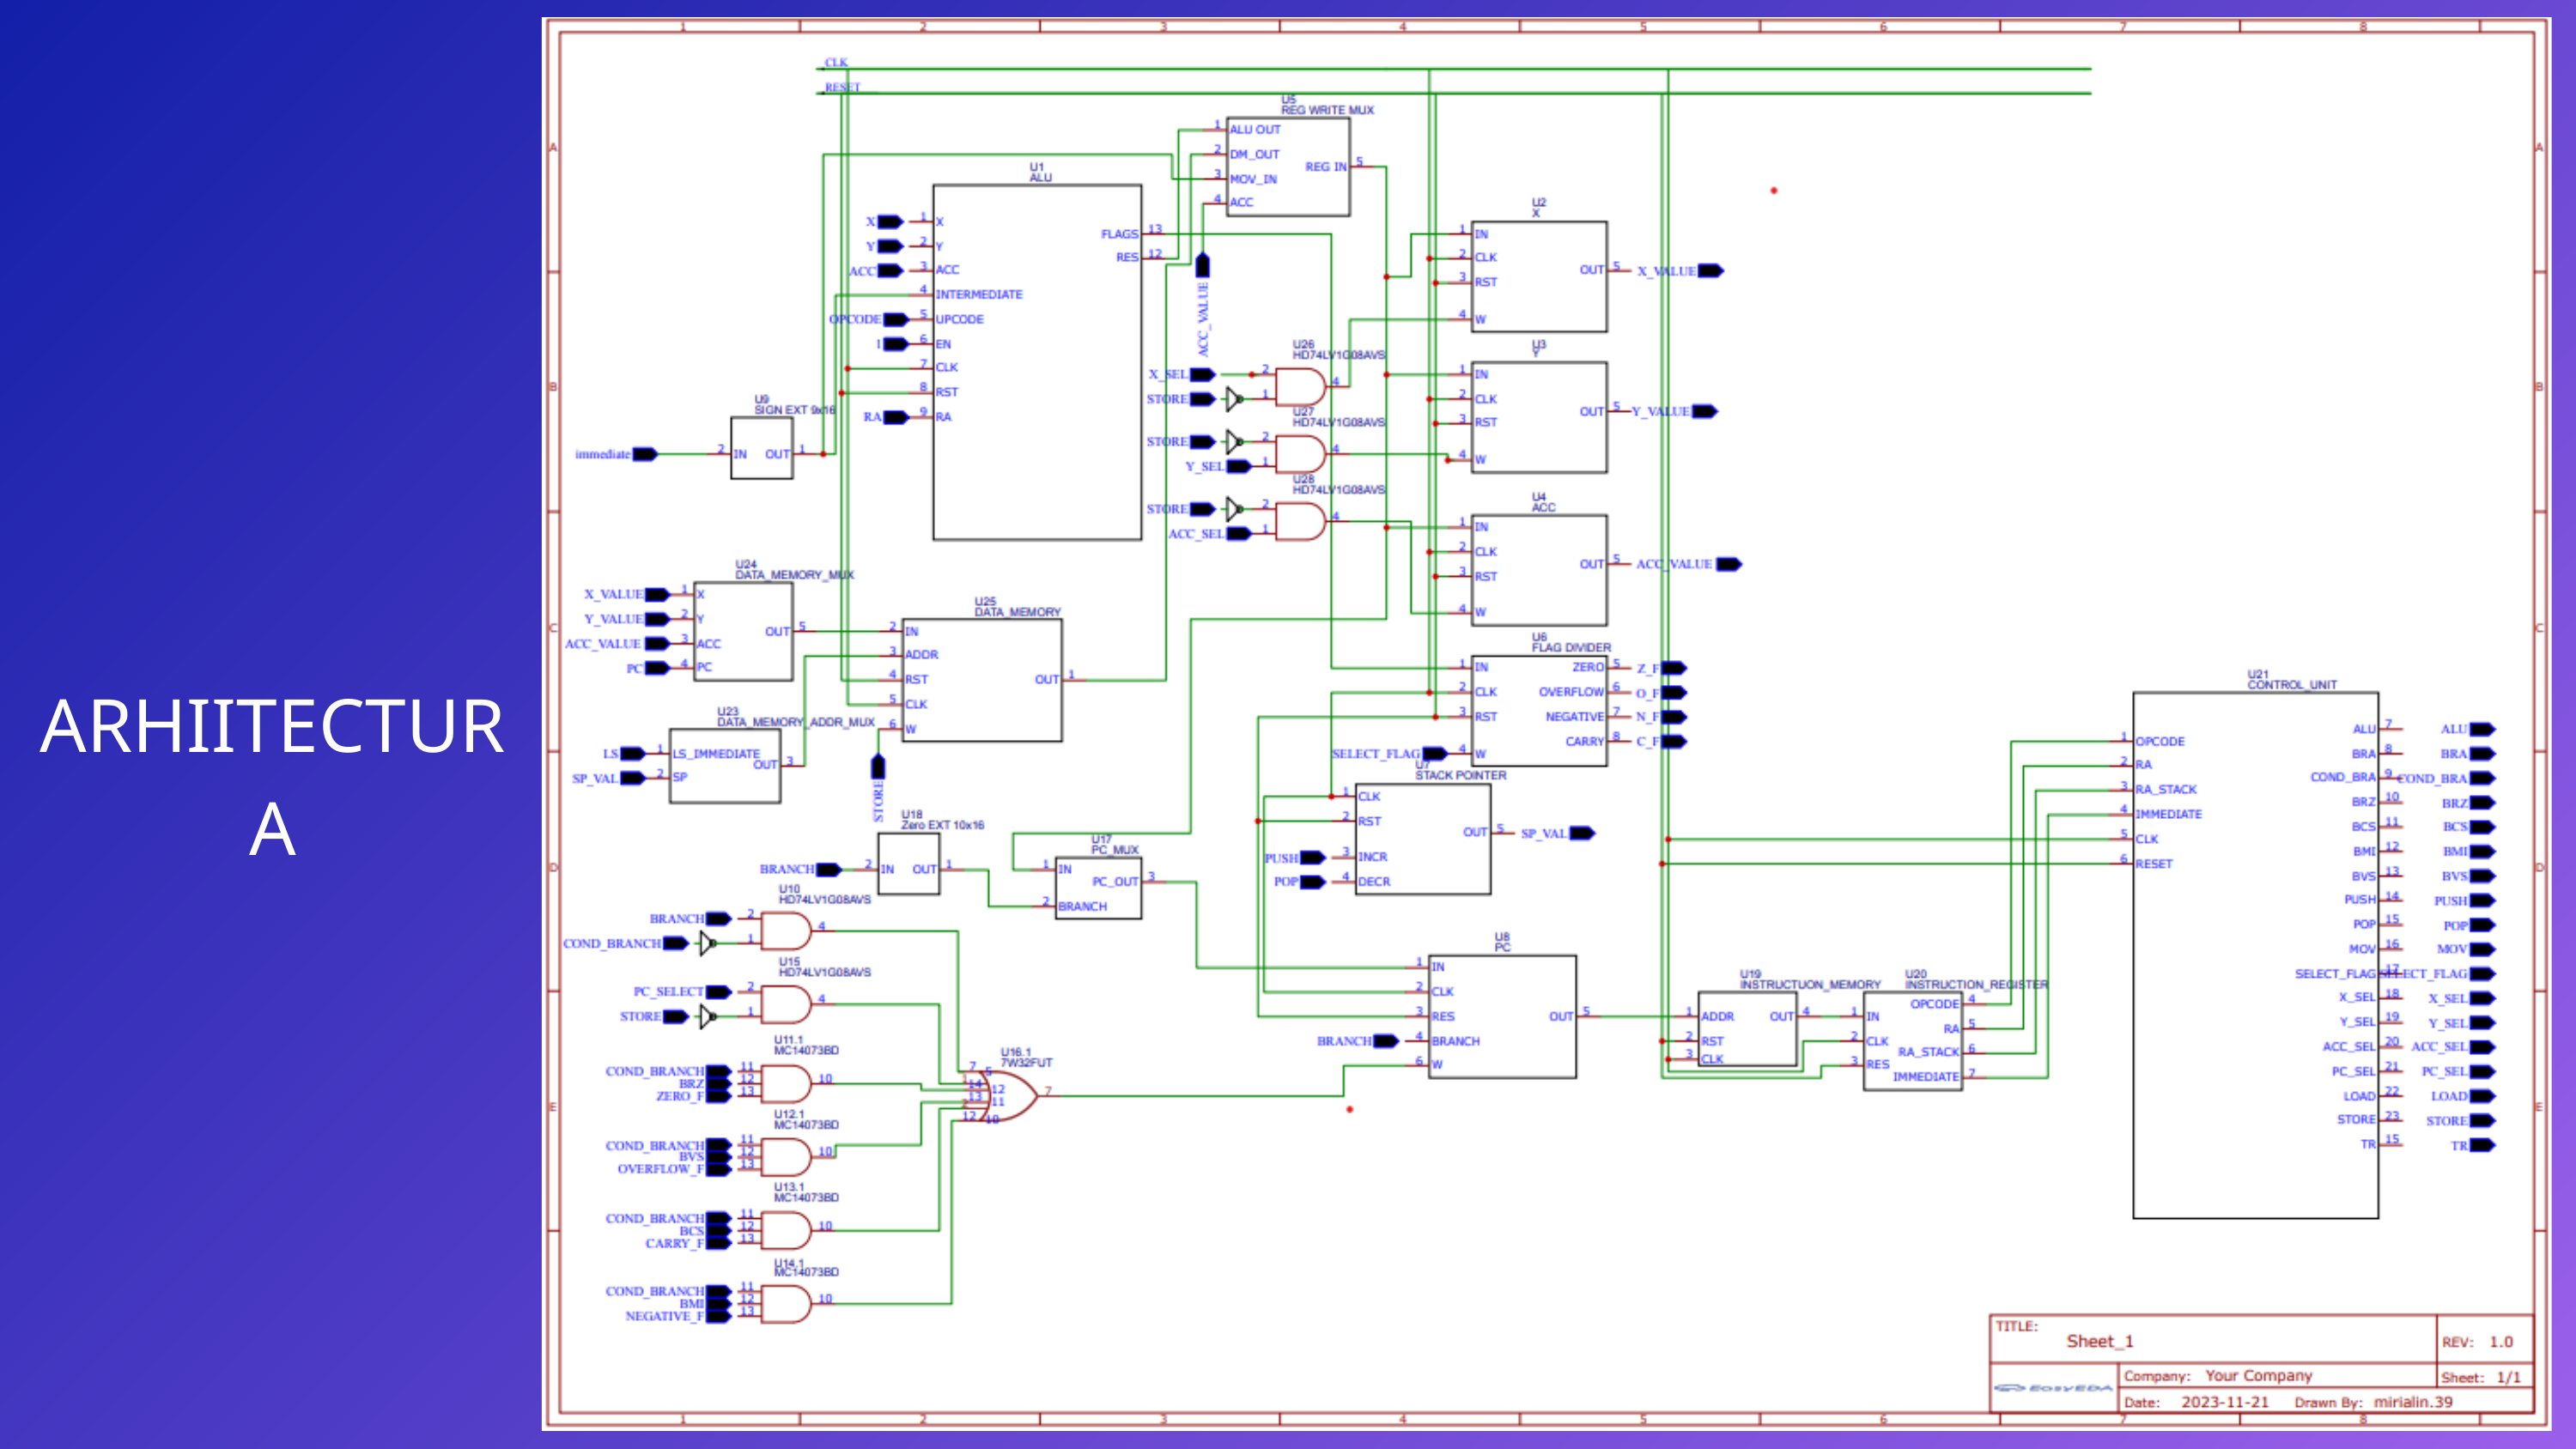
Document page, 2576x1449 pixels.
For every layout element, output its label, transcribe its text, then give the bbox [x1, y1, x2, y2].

text_box [541, 17, 2552, 1432]
text_box ARHIITECTURA [31, 664, 516, 870]
